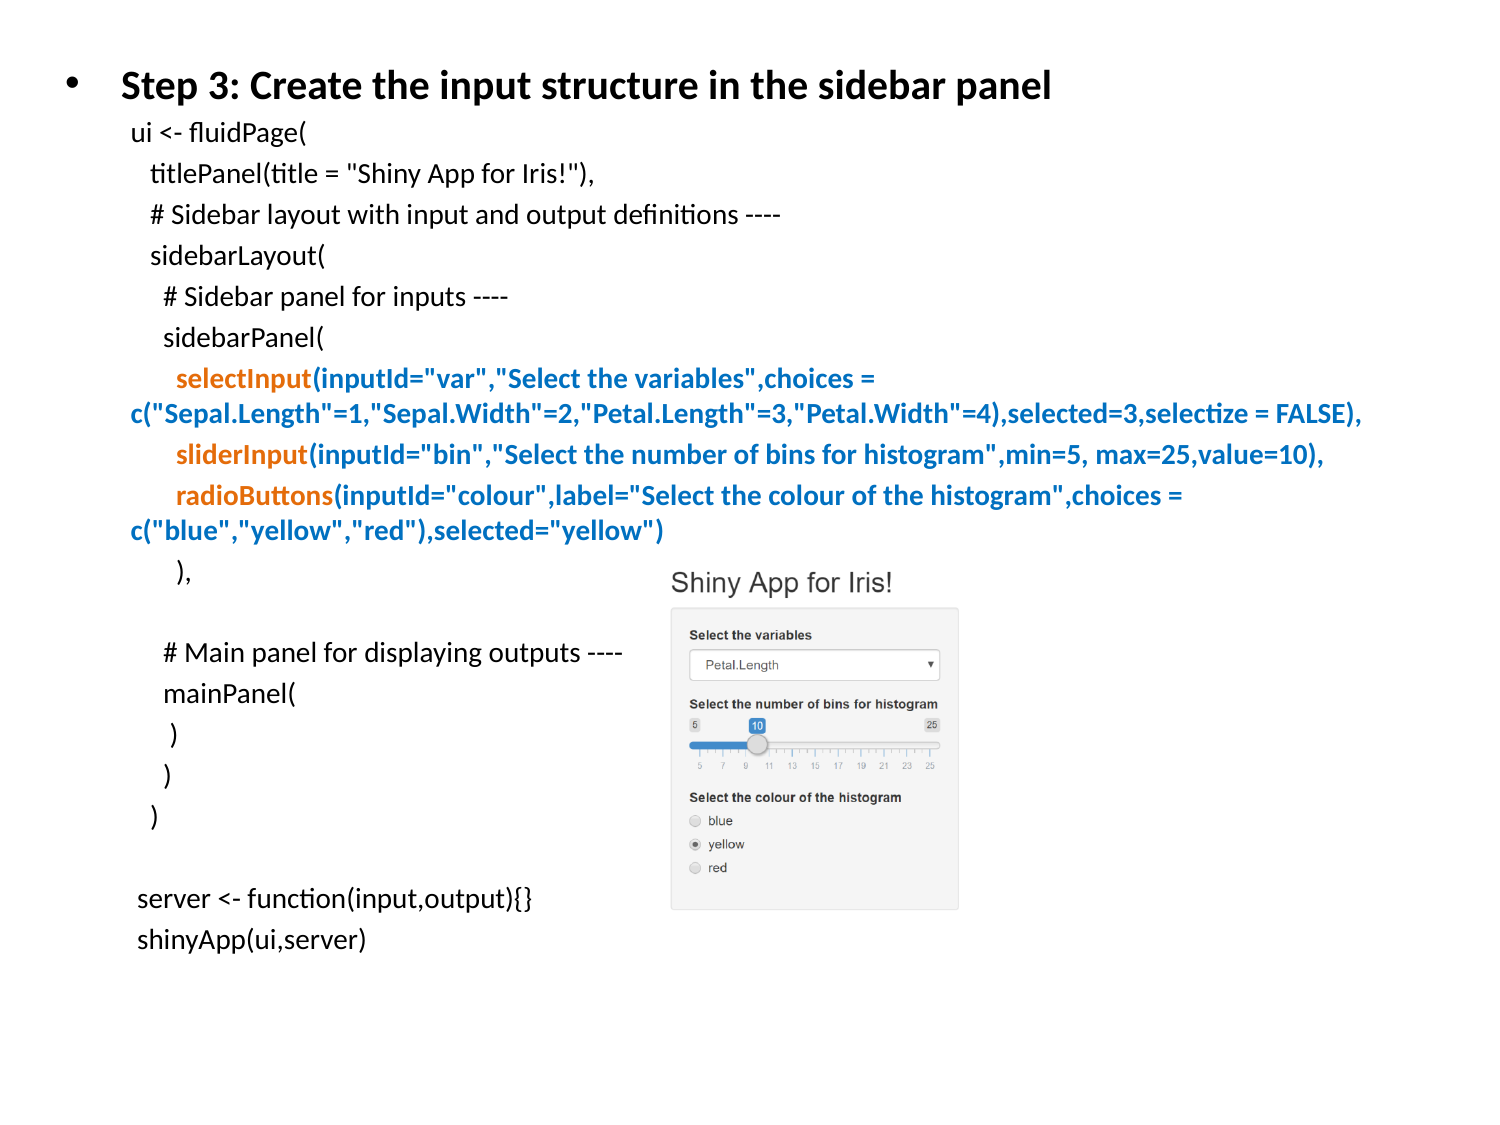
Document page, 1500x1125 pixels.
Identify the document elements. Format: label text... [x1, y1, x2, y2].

picture [662, 549, 1345, 960]
list Step 3: Create the input structure in the sidebar panel ui <- fluidPage( titlePanel(title = "Shiny App for Iris!"), # Sidebar layout with input and output definitions ---- sidebarLayout( # Sidebar panel for inputs ---- sidebarPanel( selectInput(inputId="var","Select the variables",choices = c("Sepal.Length"=1,"Sepal.Width"=2,"Petal.Length"=3,"Petal.Width"=4),selected=3,selectize = FALSE), sliderInput(inputId="bin","Select the number of bins for histogram",min=5, max=25,value=10), radioButtons(inputId="colour",label="Select the colour of the histogram",choices = c("blue","yellow","red"),selected="yellow") ), # Main panel for displaying outputs ---- mainPanel( ) ) ) server <- function(input,output){} shinyApp(ui,server) [50, 50, 1425, 1005]
